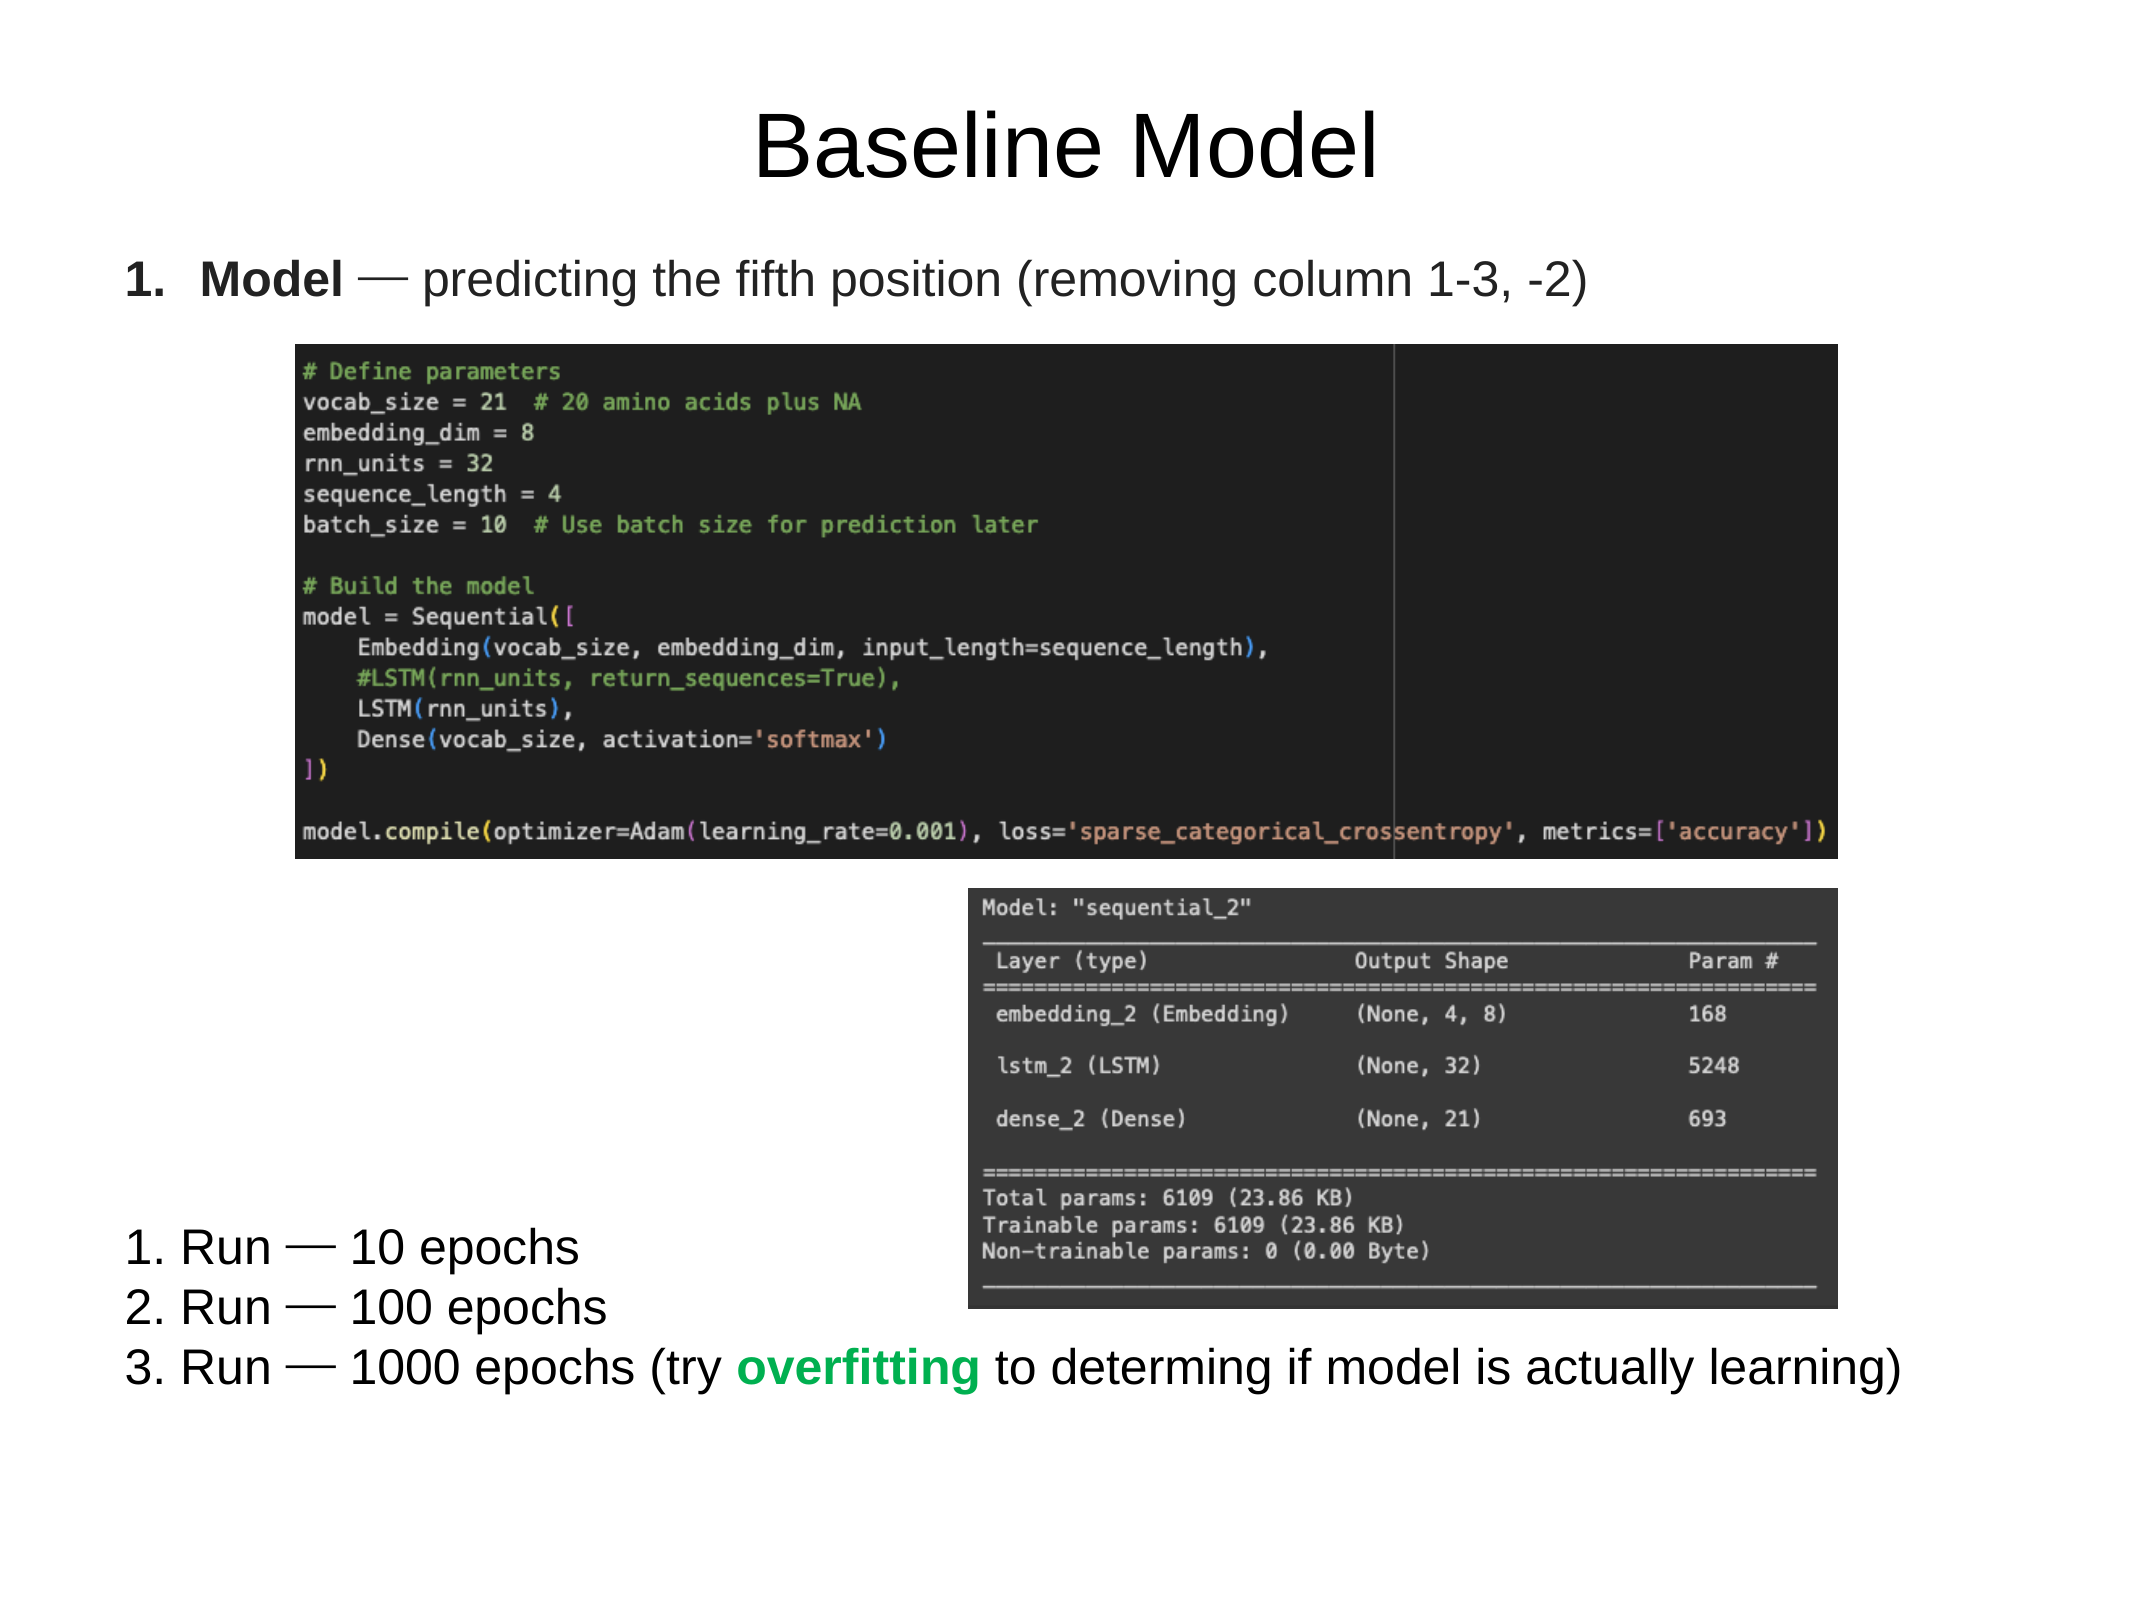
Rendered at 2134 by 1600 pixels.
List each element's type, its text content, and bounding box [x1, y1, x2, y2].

picture [968, 888, 1838, 1309]
picture [295, 344, 1838, 859]
title Baseline Model [155, 72, 1978, 209]
text_box Model ⎯ predicting the fifth position (removing column 1-3, -2) [109, 238, 1978, 314]
text_box 1. Run ⎯ 10 epochs 2. Run ⎯ 100 epochs 3. Run ⎯ 1000 epochs (try overfitting to determing if model is actually learning) [109, 1206, 1978, 1402]
